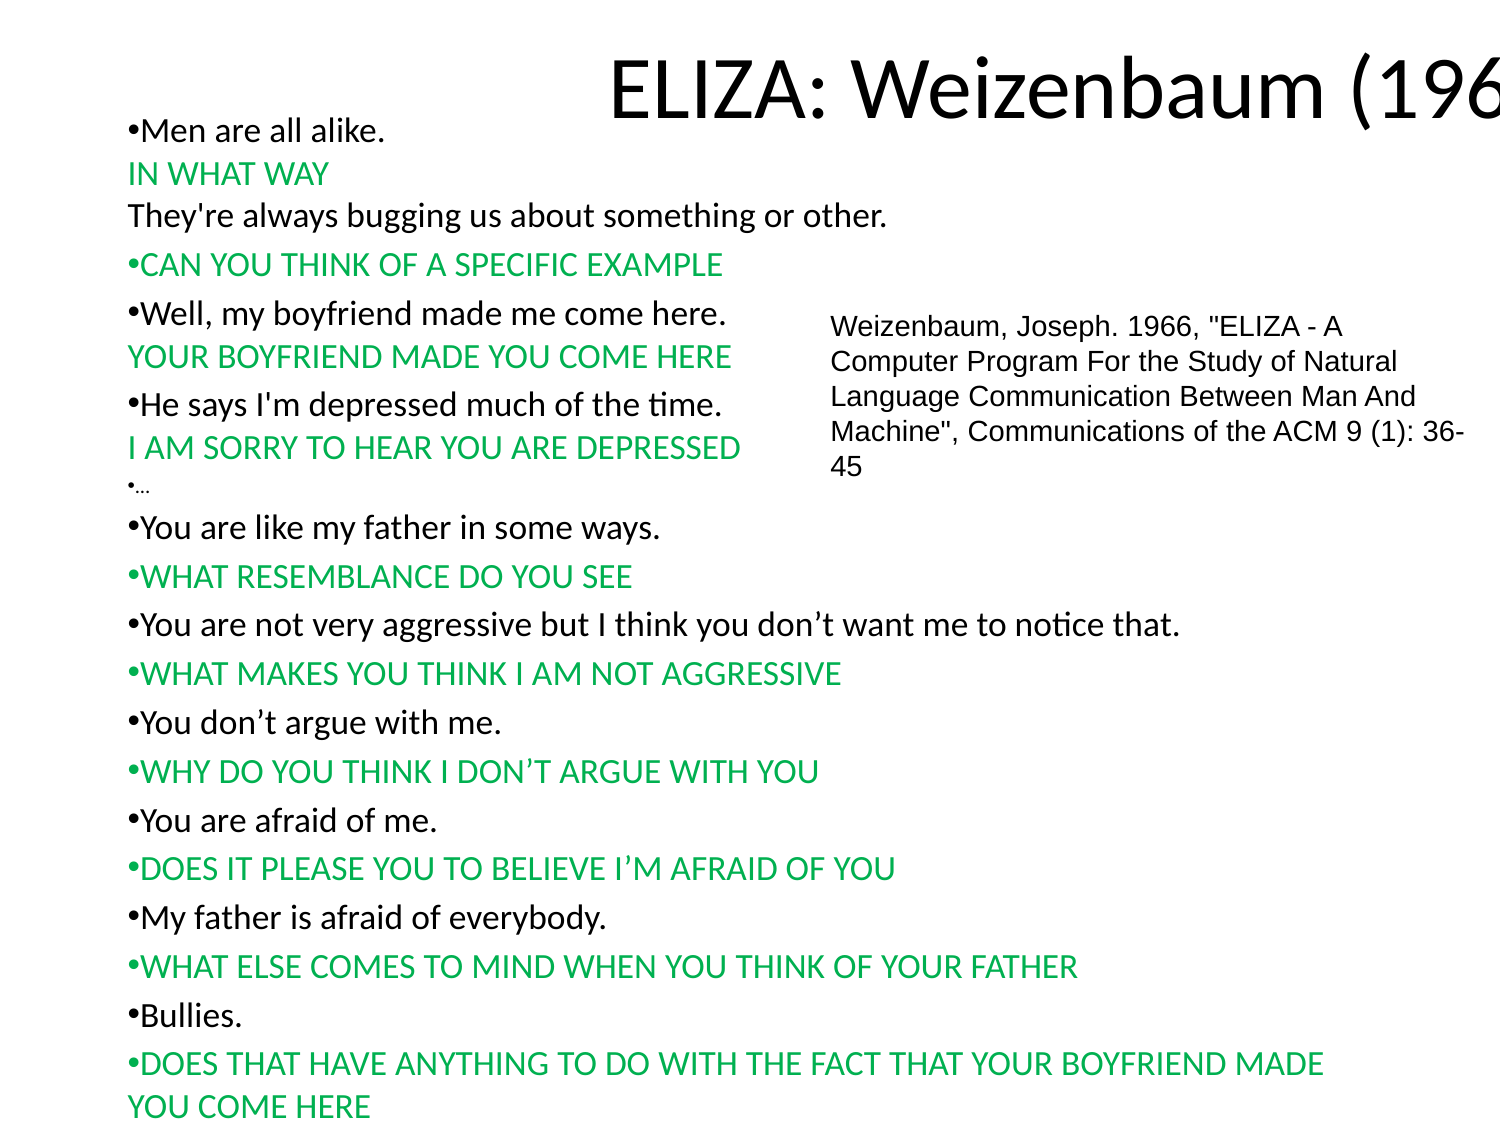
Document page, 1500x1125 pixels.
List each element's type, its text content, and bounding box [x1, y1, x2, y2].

list Men are all alike. IN WHAT WAY They're always bugging us about something or other. CAN YOU THINK OF A SPECIFIC EXAMPLE Well, my boyfriend made me come here. YOUR BOYFRIEND MADE YOU COME HERE He says I'm depressed much of the time. I AM SORRY TO HEAR YOU ARE DEPRESSED ... You are like my father in some ways. WHAT RESEMBLANCE DO YOU SEE You are not very aggressive but I think you don’t want me to notice that. WHAT MAKES YOU THINK I AM NOT AGGRESSIVE You don’t argue with me. WHY DO YOU THINK I DON’T ARGUE WITH YOU You are afraid of me. DOES IT PLEASE YOU TO BELIEVE I’M AFRAID OF YOU My father is afraid of everybody. WHAT ELSE COMES TO MIND WHEN YOU THINK OF YOUR FATHER Bullies. DOES THAT HAVE ANYTHING TO DO WITH THE FACT THAT YOUR BOYFRIEND MADE YOU COME HERE [112, 99, 1350, 1013]
title ELIZA: Weizenbaum (1966) [478, 20, 1500, 145]
text_box Weizenbaum, Joseph. 1966, "ELIZA - A Computer Program For the Study of Natural Language Communication Between Man And Machine", Communications of the ACM 9 (1): 36-45 [815, 299, 1482, 520]
